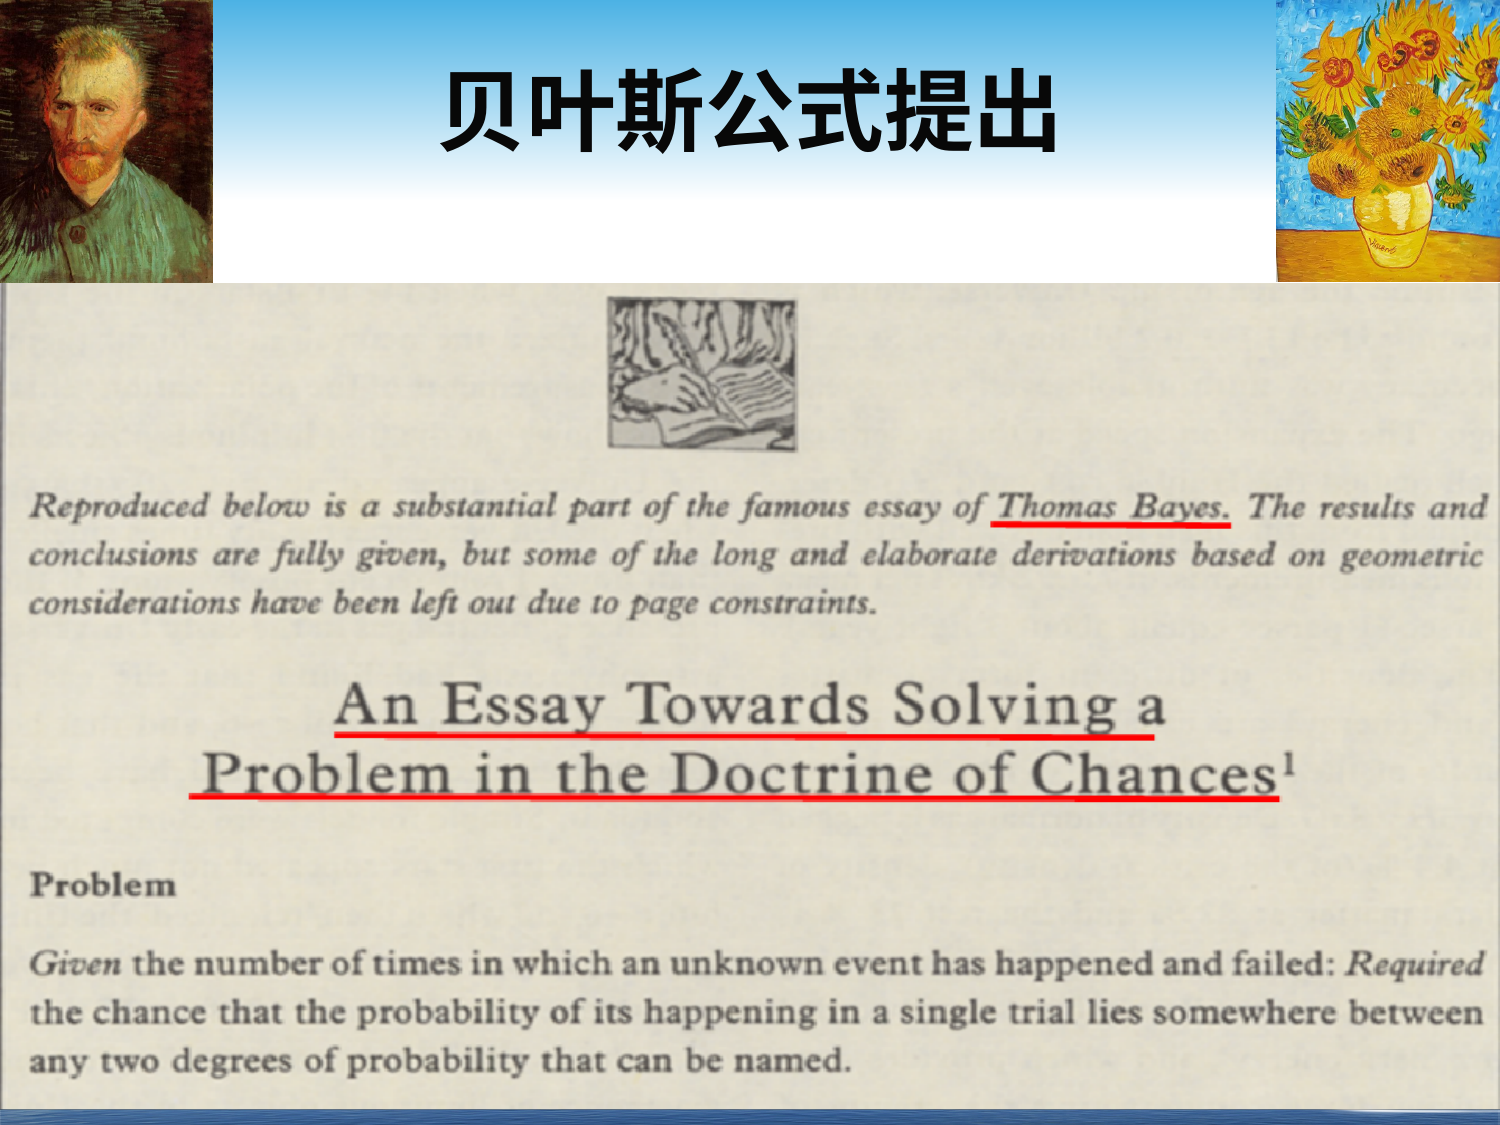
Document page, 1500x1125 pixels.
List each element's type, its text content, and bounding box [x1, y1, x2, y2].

title 贝叶斯公式提出 [216, 37, 1271, 181]
picture [0, 0, 1500, 1125]
picture [1276, 0, 1500, 282]
